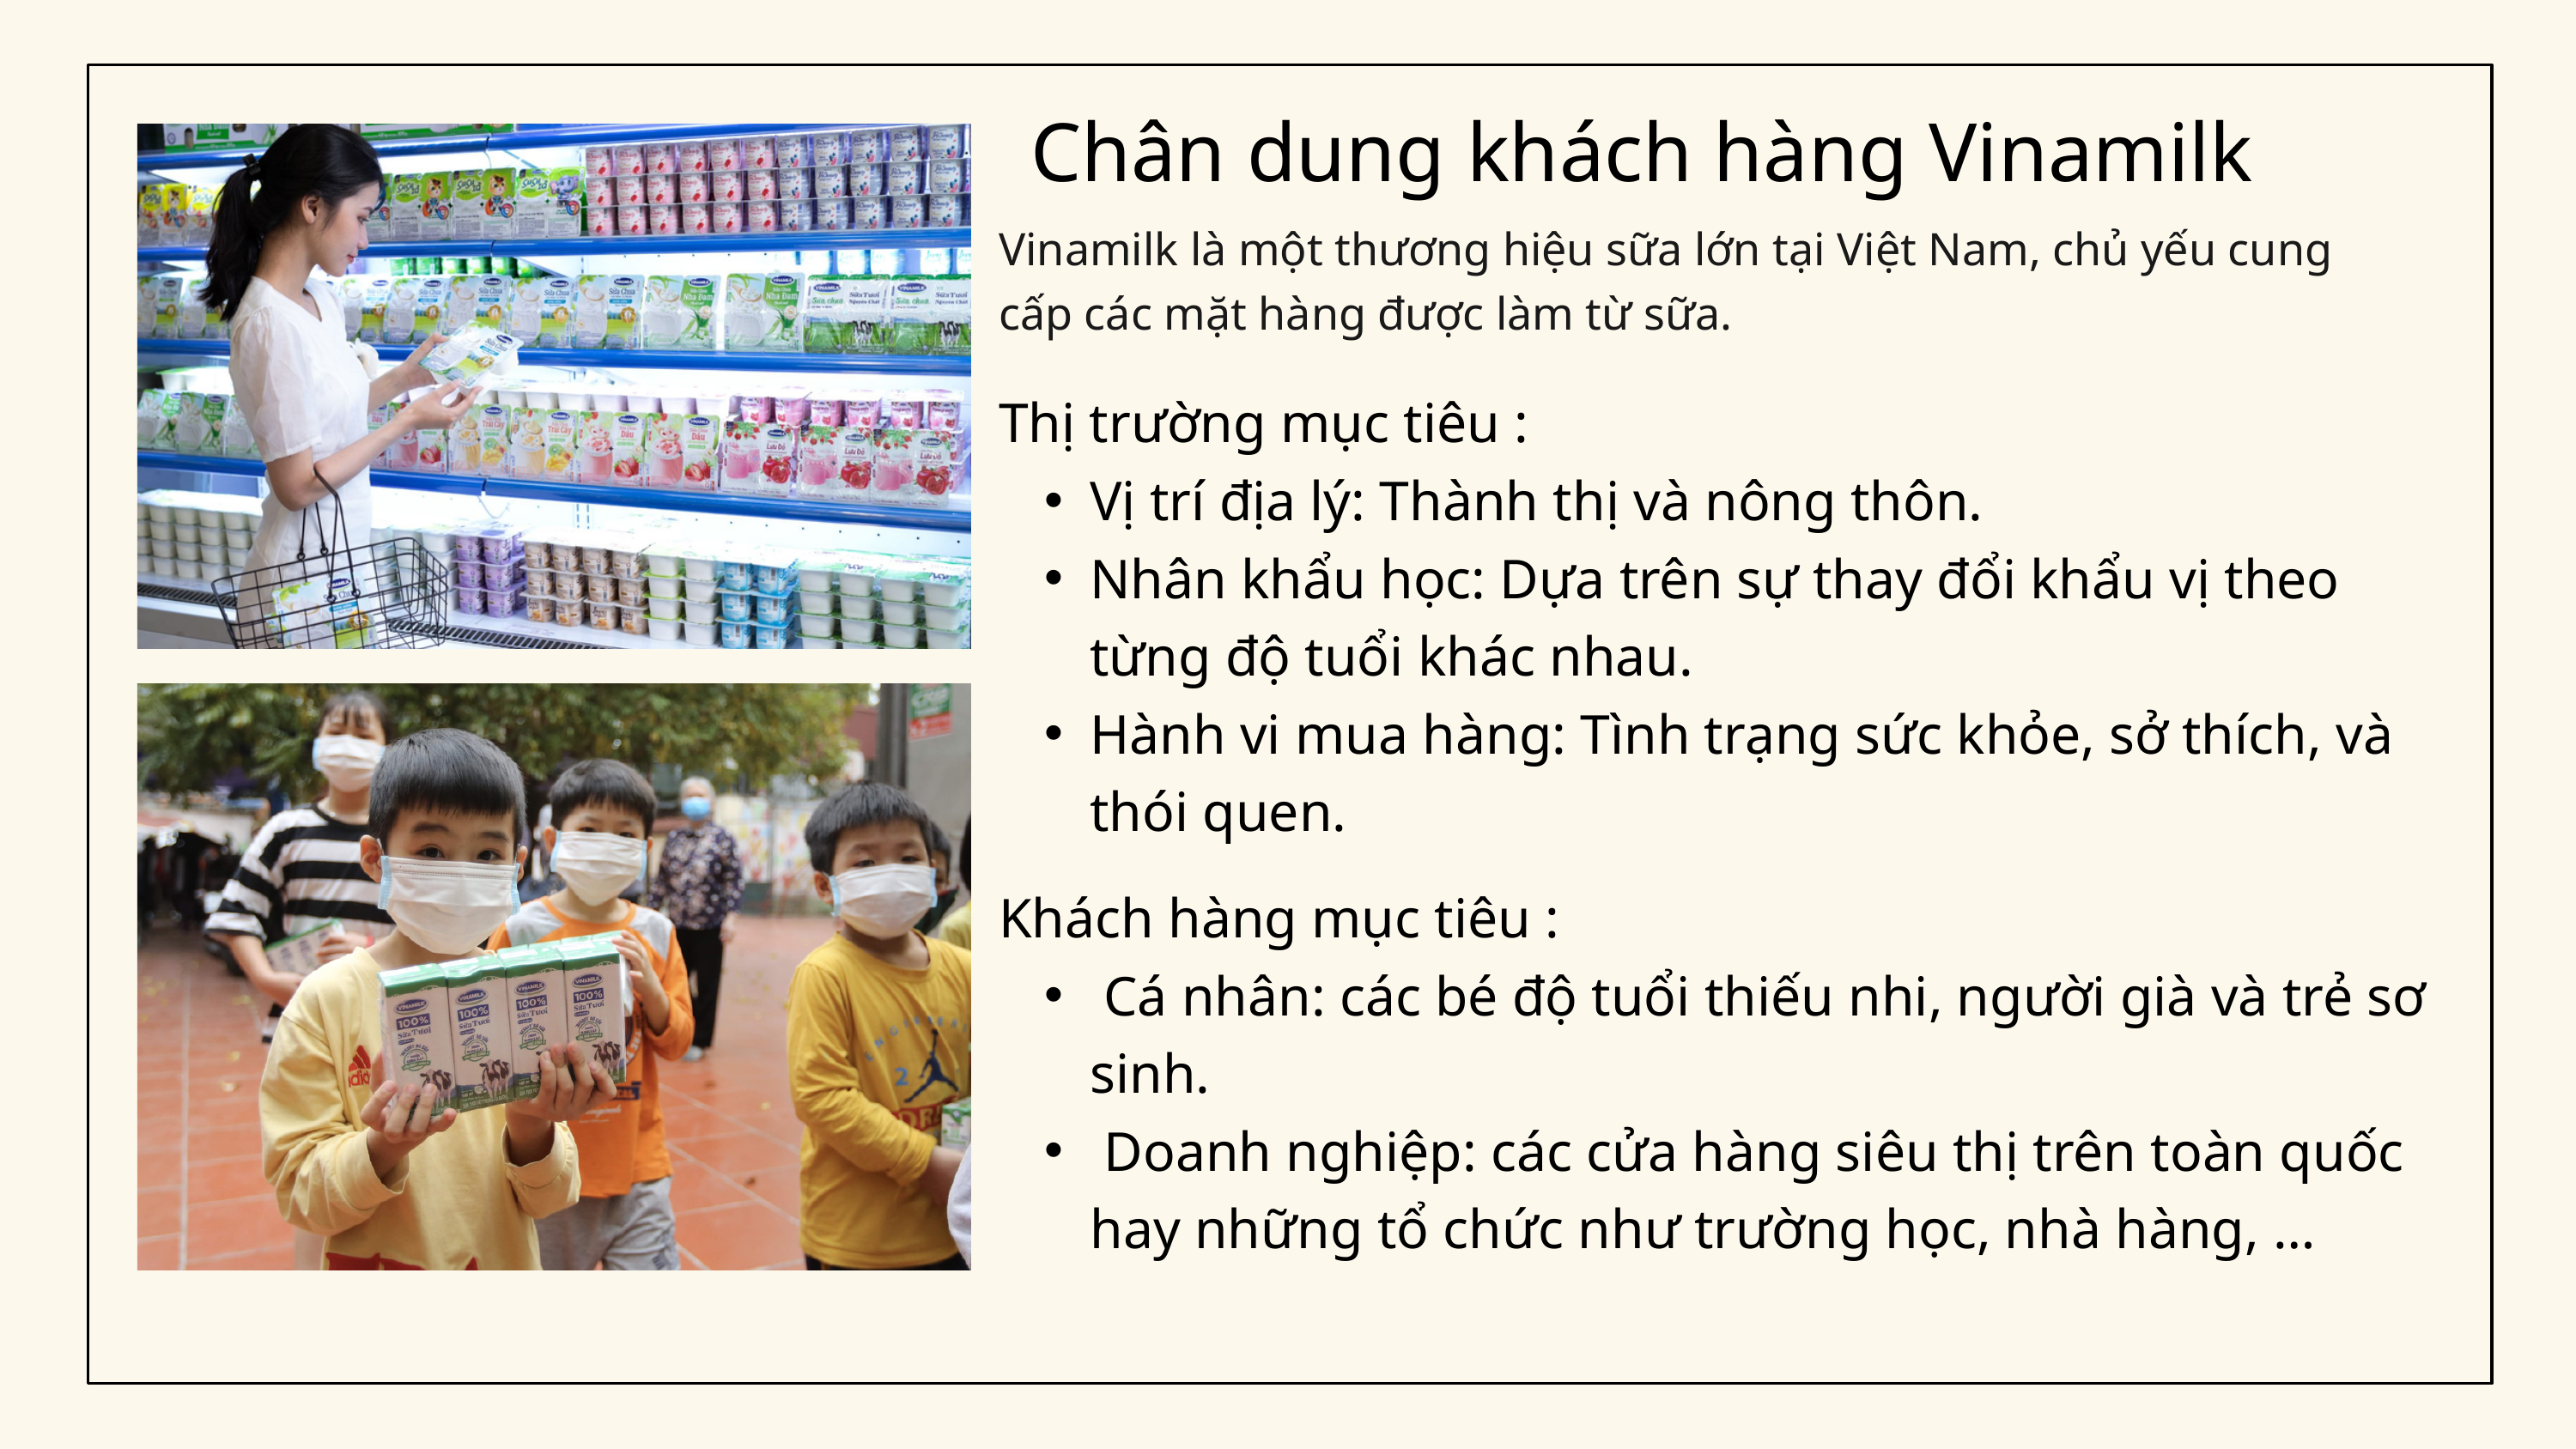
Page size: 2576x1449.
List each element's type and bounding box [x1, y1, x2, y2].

picture [137, 682, 972, 1270]
picture [137, 124, 972, 649]
text_box [88, 64, 2493, 1384]
